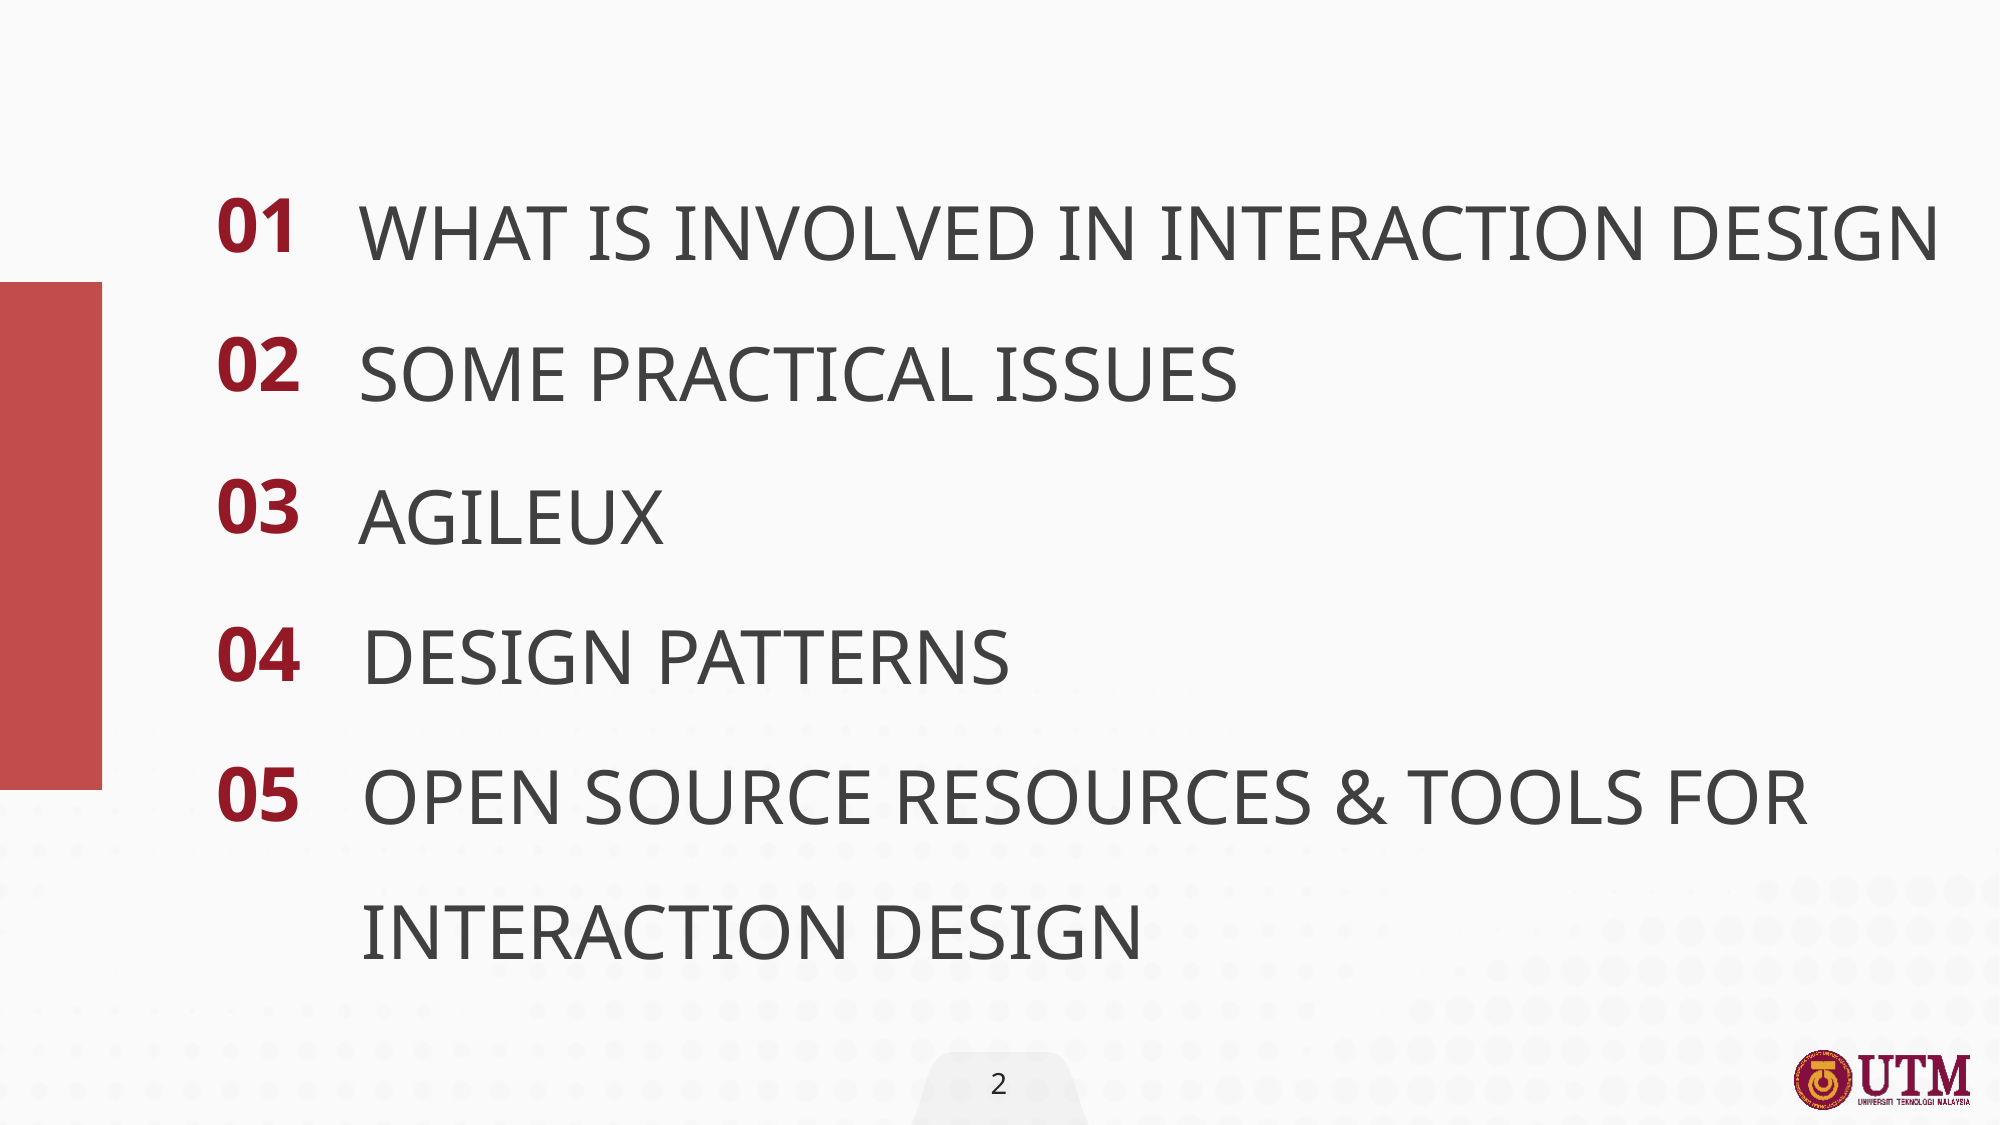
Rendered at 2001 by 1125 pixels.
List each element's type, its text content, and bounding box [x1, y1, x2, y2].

text_box 04 [191, 598, 327, 704]
picture [0, 609, 2000, 1125]
text_box WHAT IS INVOLVED IN INTERACTION DESIGN [343, 132, 1975, 283]
slide_number 2 [774, 1055, 1225, 1116]
text_box AGILEUX [343, 416, 1581, 567]
text_box 01 [191, 170, 327, 275]
text_box SOME PRACTICAL ISSUES [343, 274, 1467, 416]
text_box 05 [191, 738, 327, 844]
text_box DESIGN PATTERNS [347, 556, 1584, 696]
text_box 02 [191, 308, 327, 414]
text_box 03 [191, 450, 327, 556]
text_box OPEN SOURCE RESOURCES & TOOLS FOR INTERACTION DESIGN [347, 696, 1832, 982]
